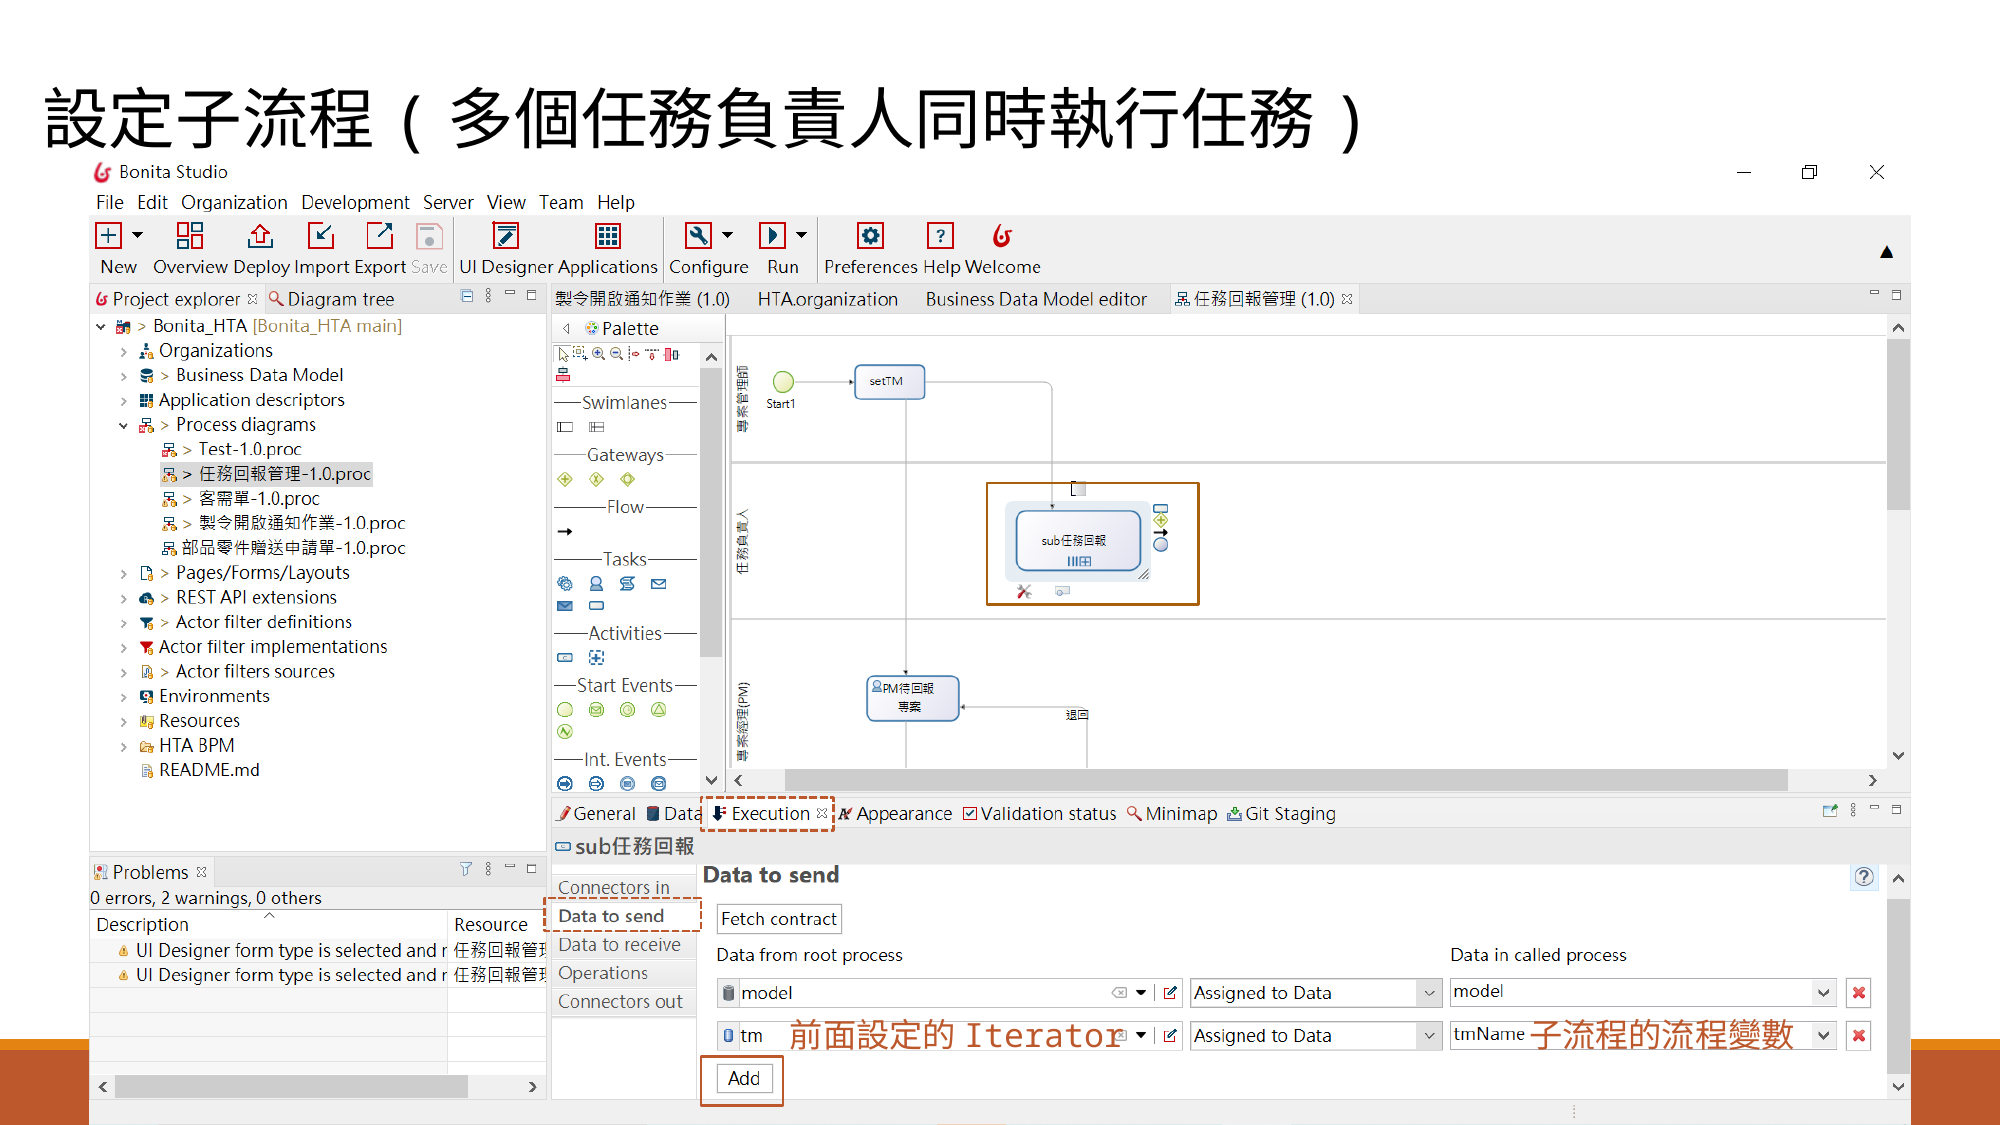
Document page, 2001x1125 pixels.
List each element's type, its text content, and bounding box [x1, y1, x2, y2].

text_box 設定子流程(多個任務負責人同時執行任務) [27, 69, 1782, 165]
picture [88, 155, 1912, 1125]
